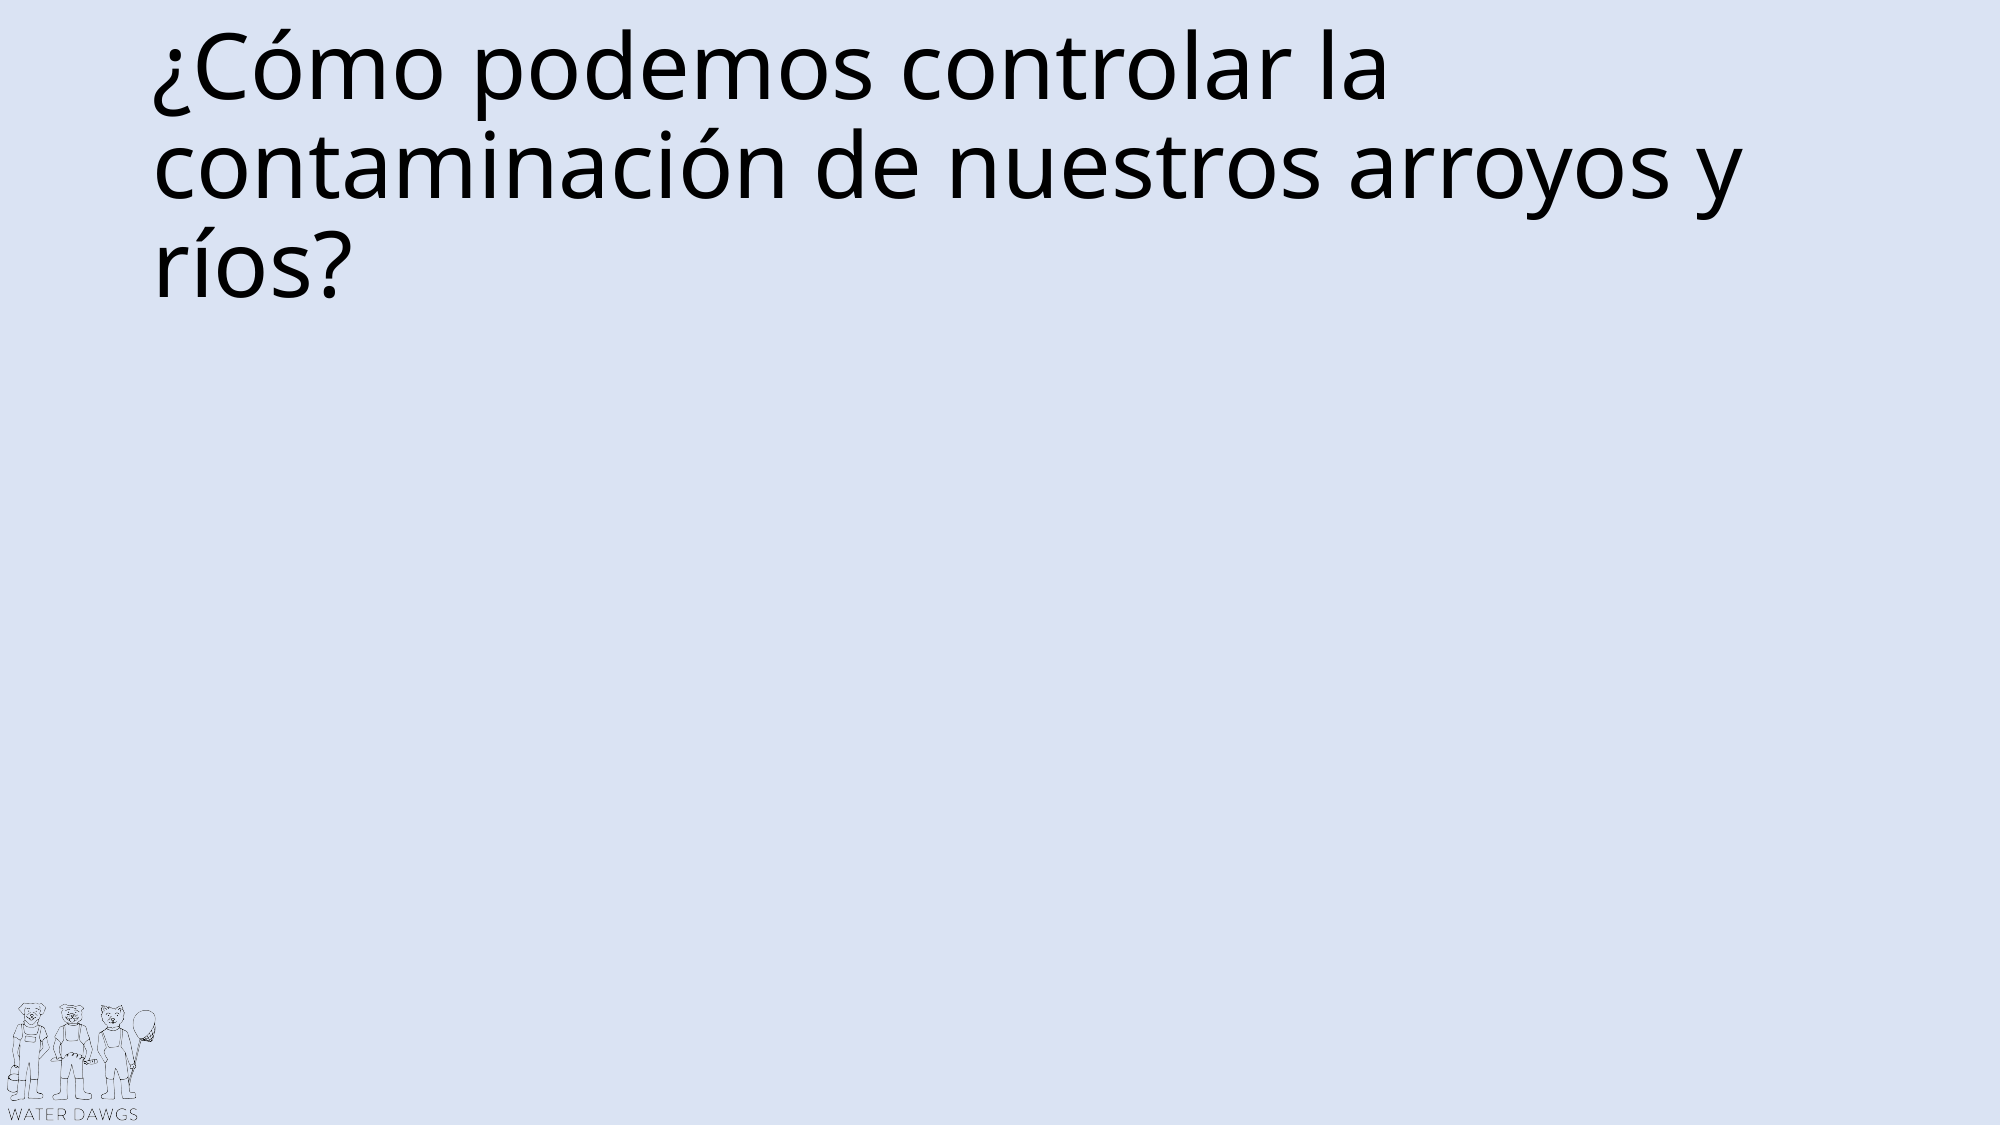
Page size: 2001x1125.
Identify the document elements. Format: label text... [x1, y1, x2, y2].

title ¿Cómo podemos controlar la contaminación de nuestros arroyos y ríos? [137, 59, 1863, 278]
picture [0, 967, 172, 1125]
